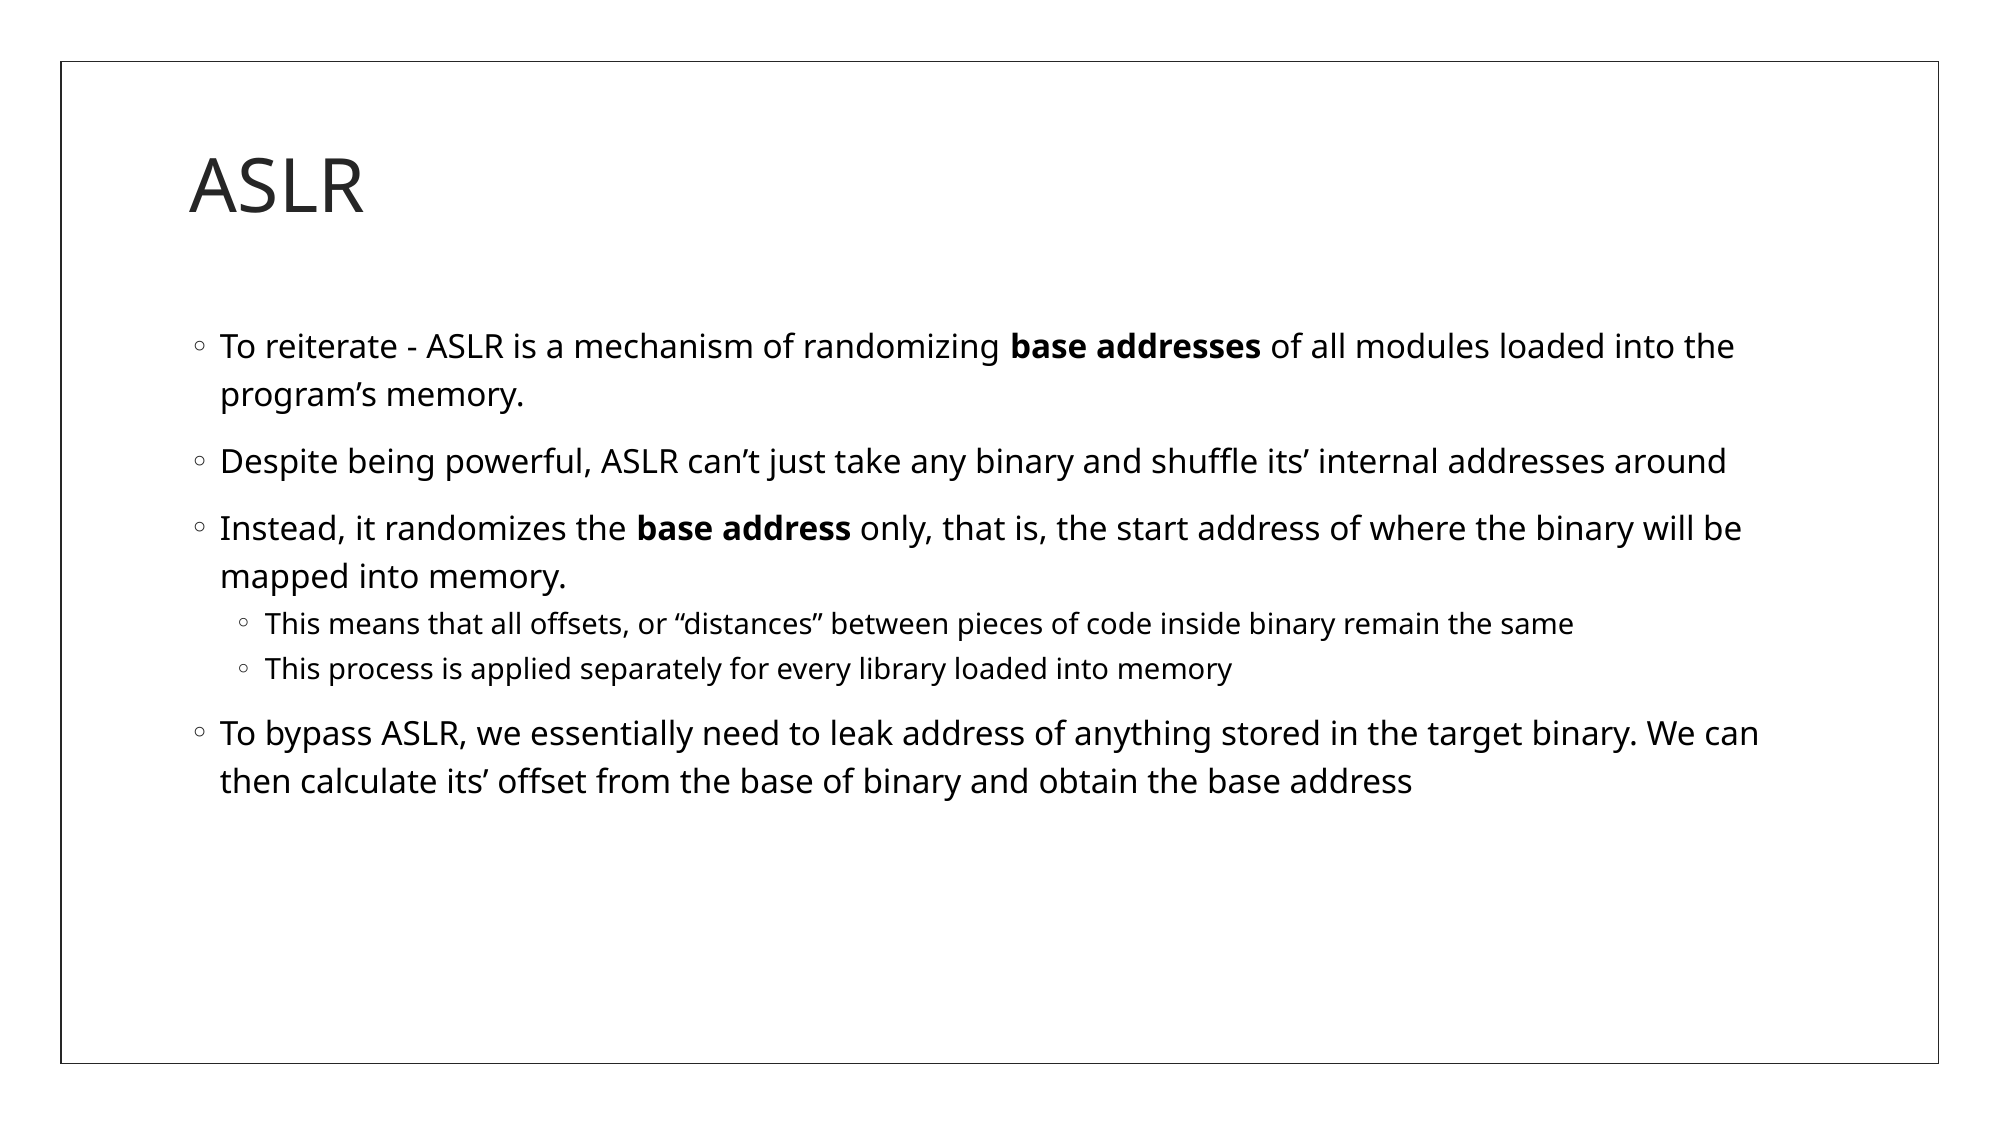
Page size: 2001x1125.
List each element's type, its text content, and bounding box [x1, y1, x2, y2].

title ASLR [174, 105, 1825, 272]
list To reiterate - ASLR is a mechanism of randomizing base addresses of all modules loaded into the program’s memory. Despite being powerful, ASLR can’t just take any binary and shuffle its’ internal addresses around Instead, it randomizes the base address only, that is, the start address of where the binary will be mapped into memory. This means that all offsets, or “distances” between pieces of code inside binary remain the same This process is applied separately for every library loaded into memory To bypass ASLR, we essentially need to leak address of anything stored in the target binary. We can then calculate its’ offset from the base of binary and obtain the base address [174, 310, 1825, 1020]
